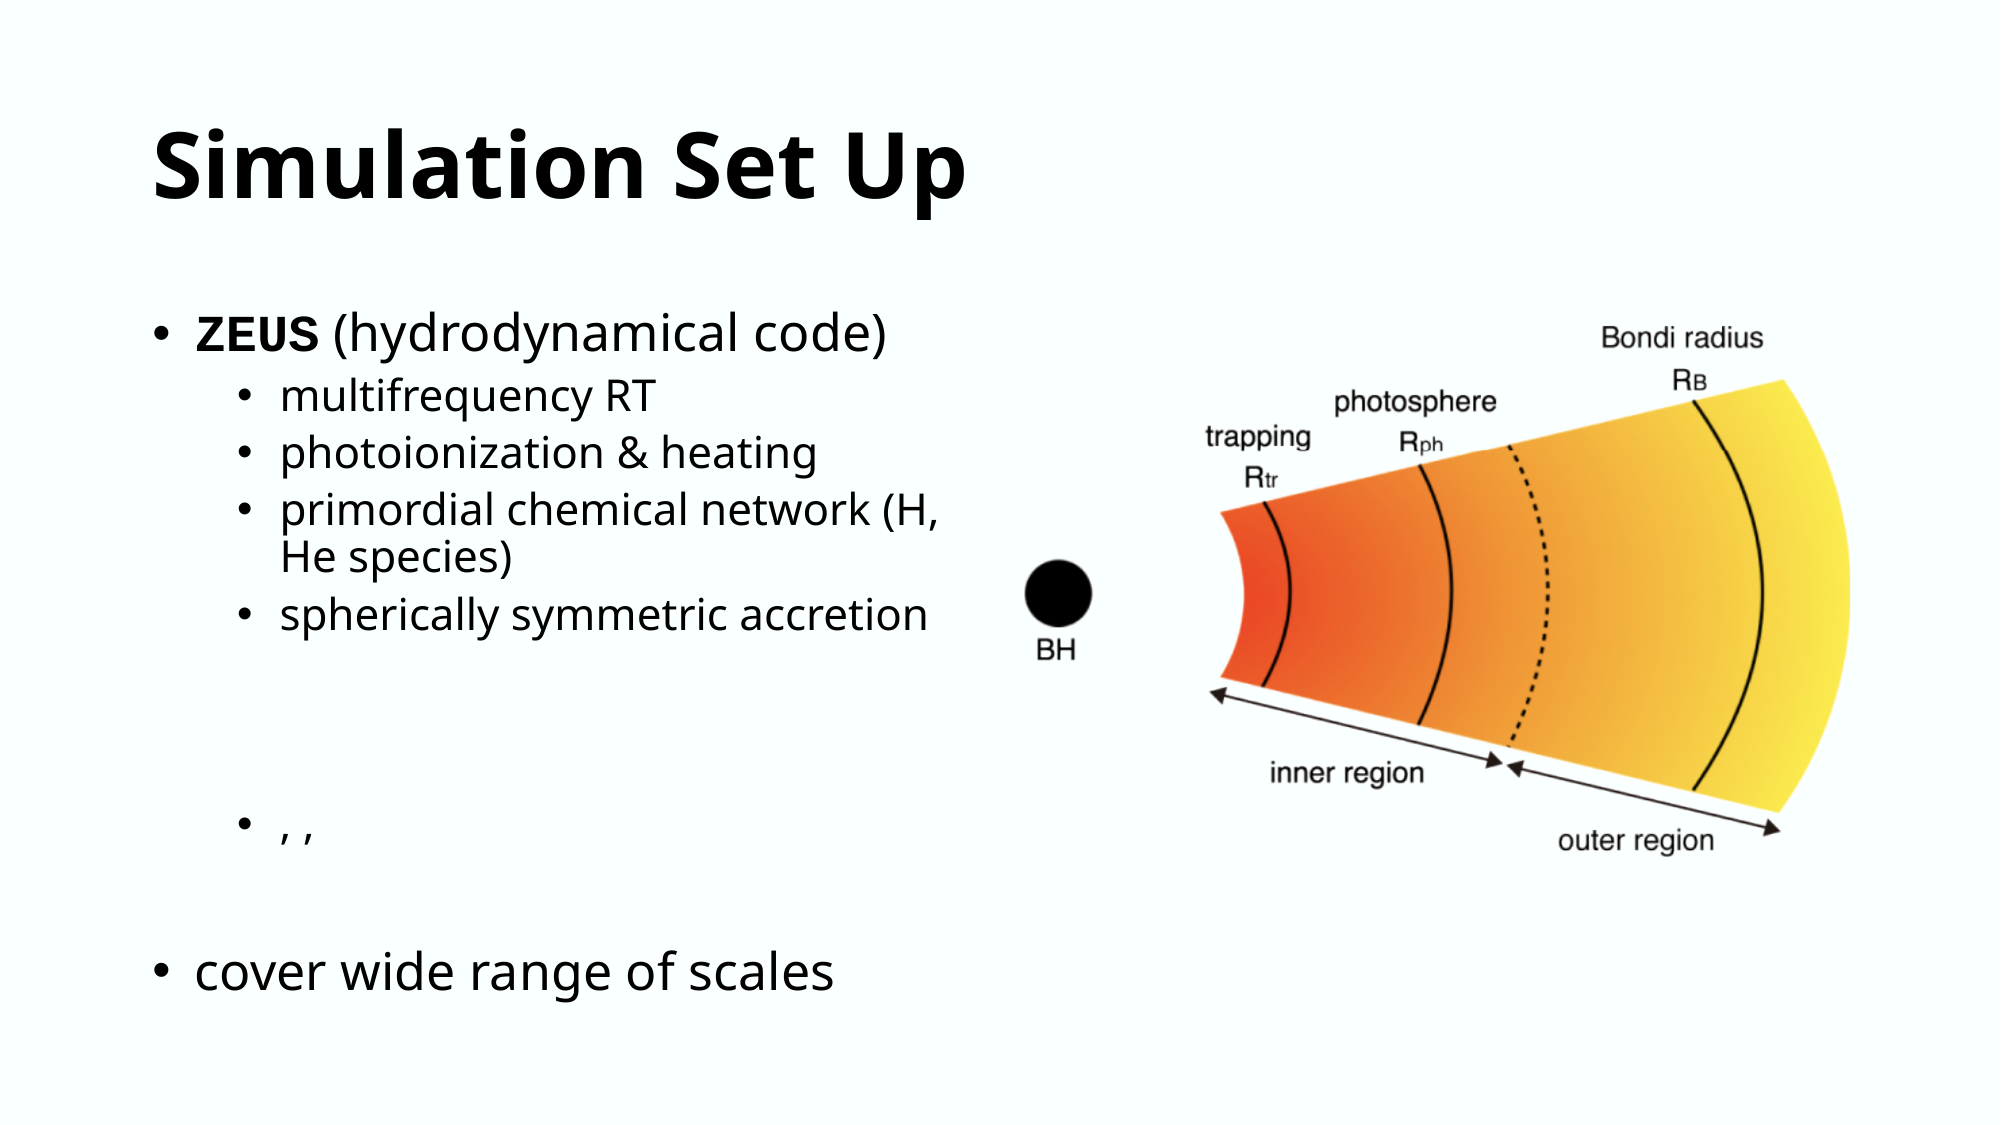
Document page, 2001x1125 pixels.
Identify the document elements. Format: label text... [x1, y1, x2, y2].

title Simulation Set Up [137, 59, 1863, 278]
picture [973, 298, 1914, 873]
text_box [137, 299, 974, 1014]
